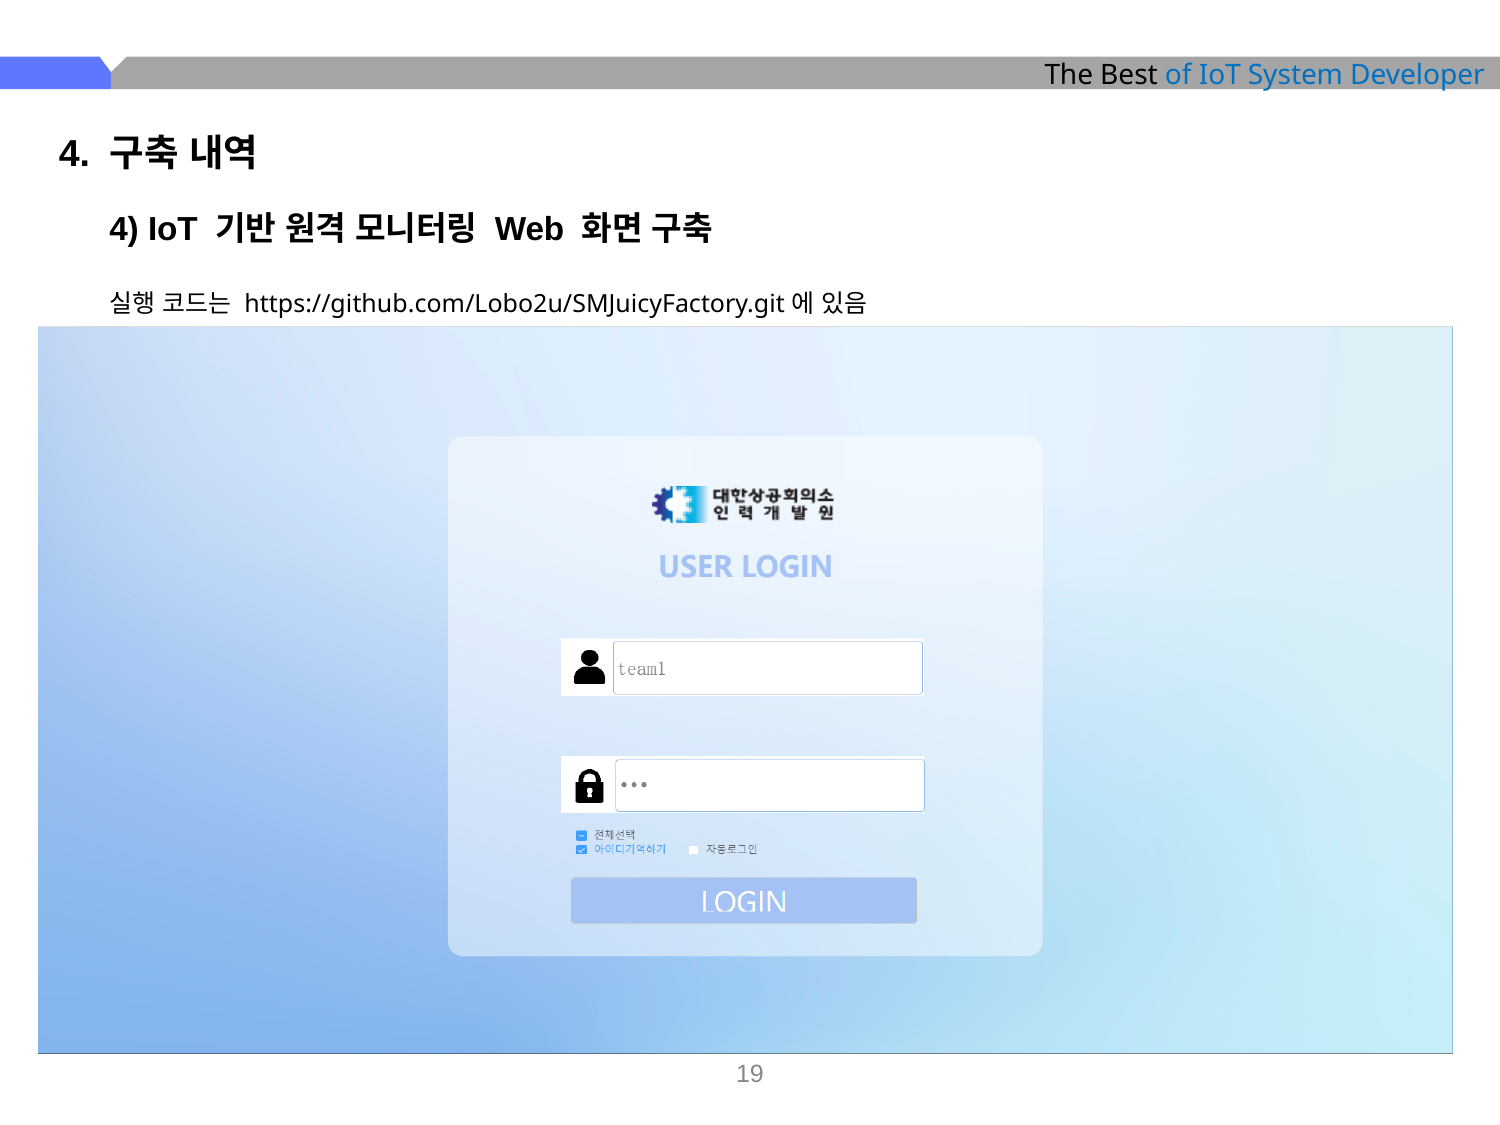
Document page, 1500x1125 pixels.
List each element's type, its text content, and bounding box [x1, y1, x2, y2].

text_box 4) IoT 기반 원격 모니터링 Web 화면 구축 [94, 199, 767, 255]
text_box 실행 코드는 https://github.com/Lobo2u/SMJuicyFactory.git에 있음 [94, 279, 1025, 323]
text_box 4. 구축 내역 [43, 121, 279, 182]
slide_number ‹#› [581, 1062, 919, 1103]
picture [38, 325, 1453, 1054]
